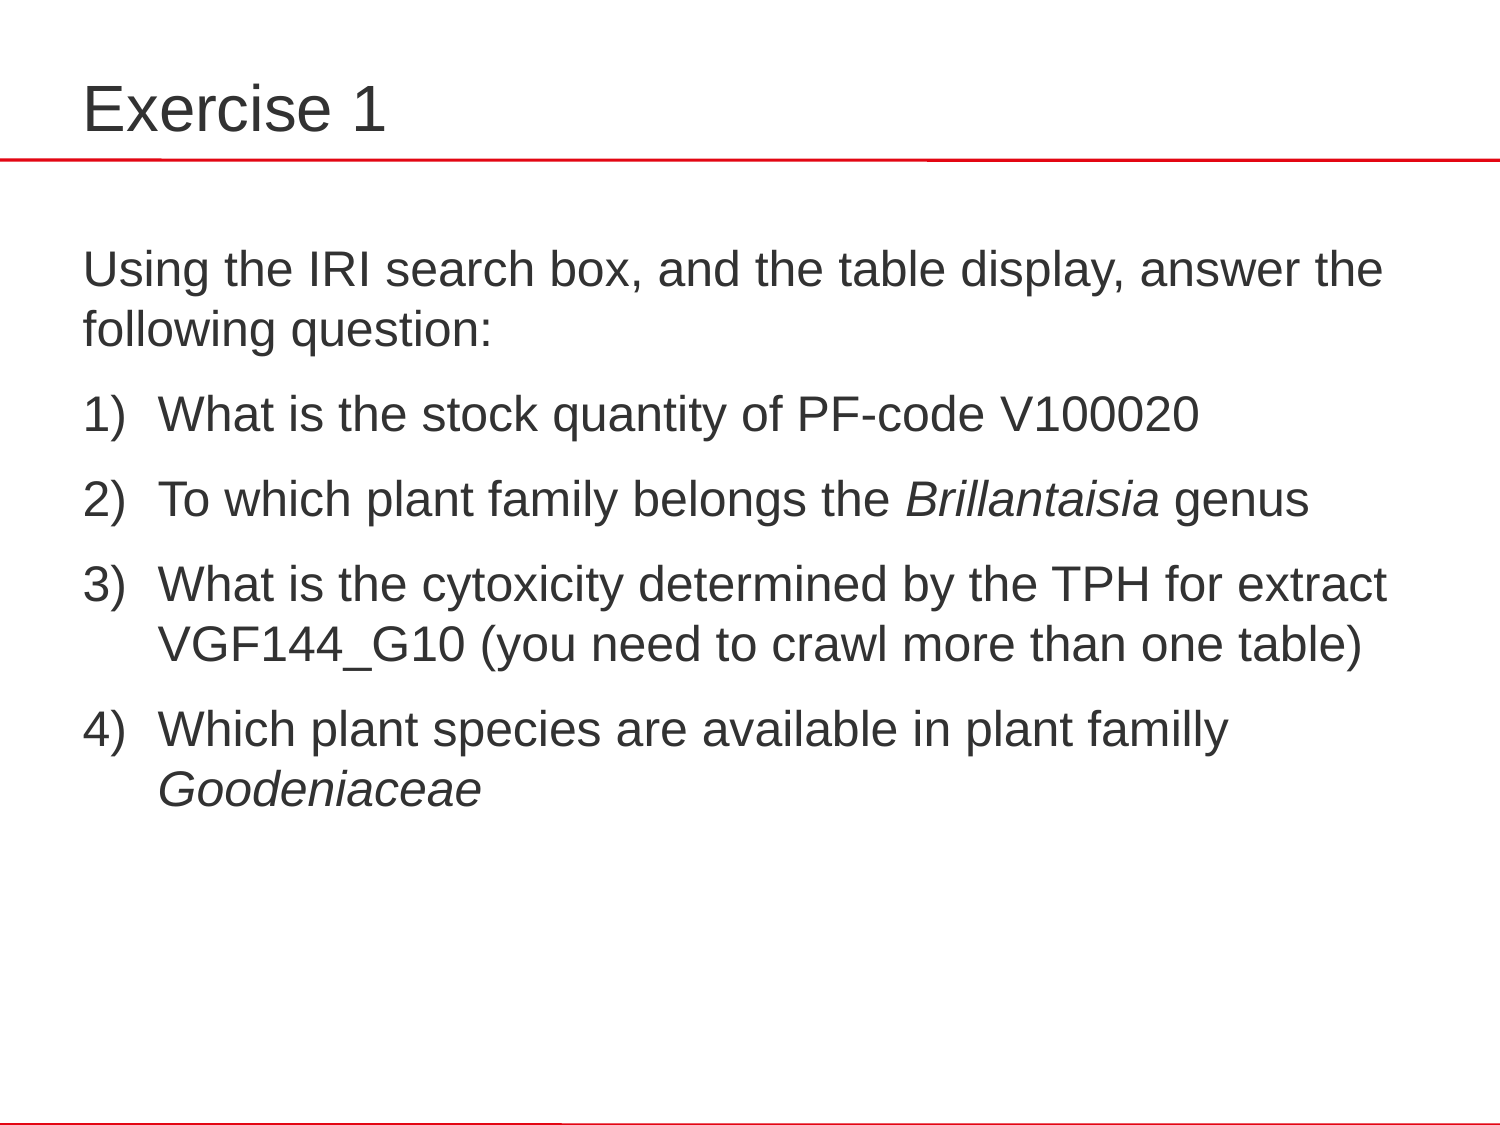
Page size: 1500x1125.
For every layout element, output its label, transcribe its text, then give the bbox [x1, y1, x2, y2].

title Exercise 1 [82, 66, 1412, 146]
list Using the IRI search box, and the table display, answer the following question: What is the stock quantity of PF-code V100020 To which plant family belongs the Brillantaisia genus What is the cytoxicity determined by the TPH for extract VGF144_G10 (you need to crawl more than one table) Which plant species are available in plant familly Goodeniaceae [82, 236, 1412, 1040]
